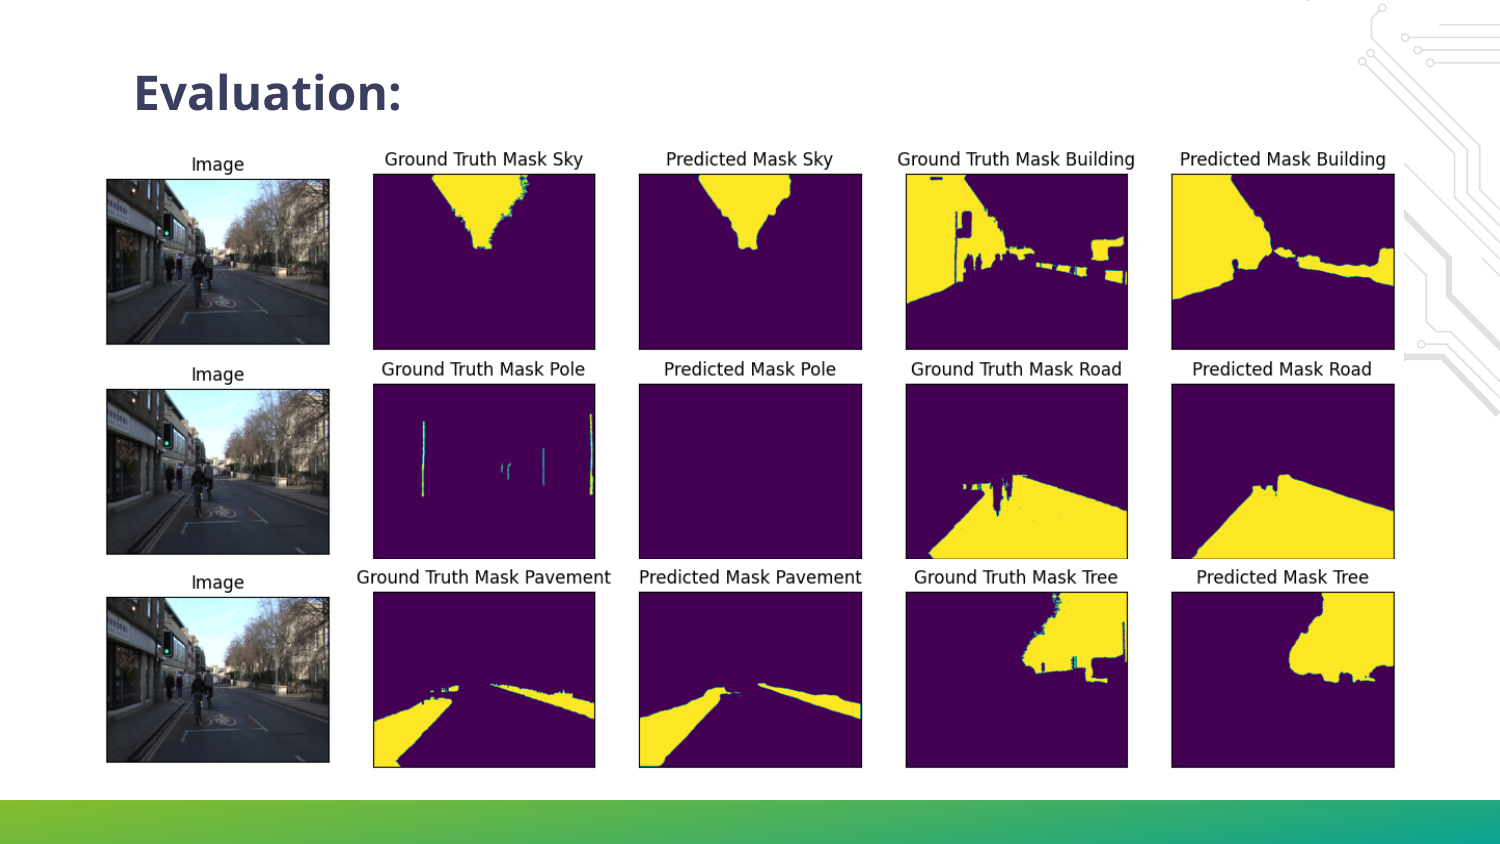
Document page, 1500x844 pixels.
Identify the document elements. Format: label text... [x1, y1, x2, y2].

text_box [95, 141, 1405, 777]
picture [0, 800, 1500, 844]
title Evaluation: [118, 48, 1382, 140]
